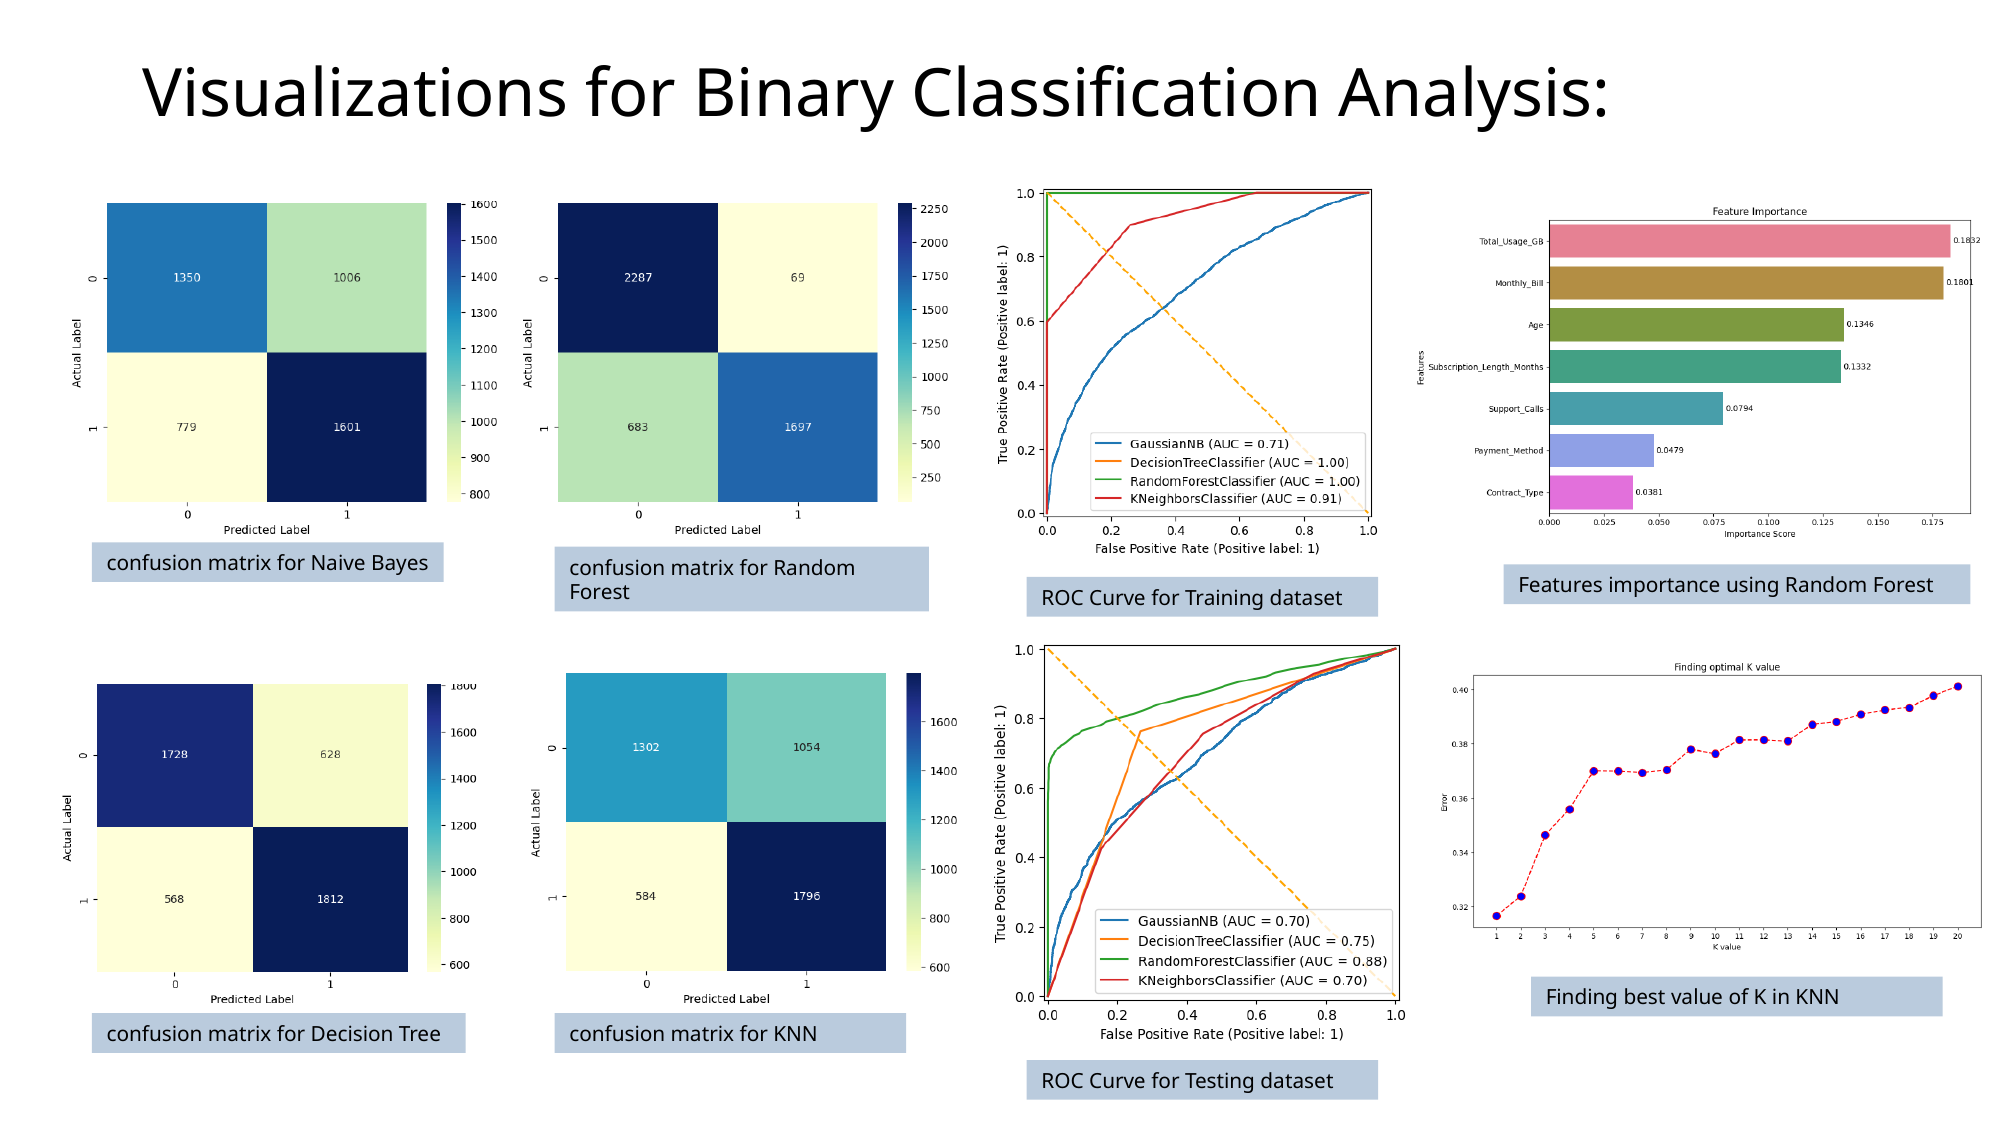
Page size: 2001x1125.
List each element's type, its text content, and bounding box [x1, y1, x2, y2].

text_box confusion matrix for Random Forest [554, 546, 929, 612]
text_box confusion matrix for KNN [554, 1014, 907, 1053]
picture [985, 634, 1415, 1050]
picture [1411, 201, 1986, 544]
picture [1435, 657, 1986, 956]
text_box ROC Curve for Training dataset [1026, 576, 1379, 617]
picture [515, 201, 956, 544]
title Visualizations for Binary Classification Analysis: [127, 41, 1853, 152]
text_box Finding best value of K in KNN [1531, 976, 1943, 1017]
picture [989, 179, 1386, 563]
text_box ROC Curve for Testing dataset [1026, 1060, 1379, 1100]
picture [523, 671, 965, 1014]
text_box confusion matrix for Naive Bayes [91, 544, 444, 582]
text_box confusion matrix for Decision Tree [91, 1014, 466, 1053]
picture [55, 684, 484, 1014]
text_box Features importance using Random Forest [1503, 564, 1971, 605]
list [64, 201, 505, 544]
